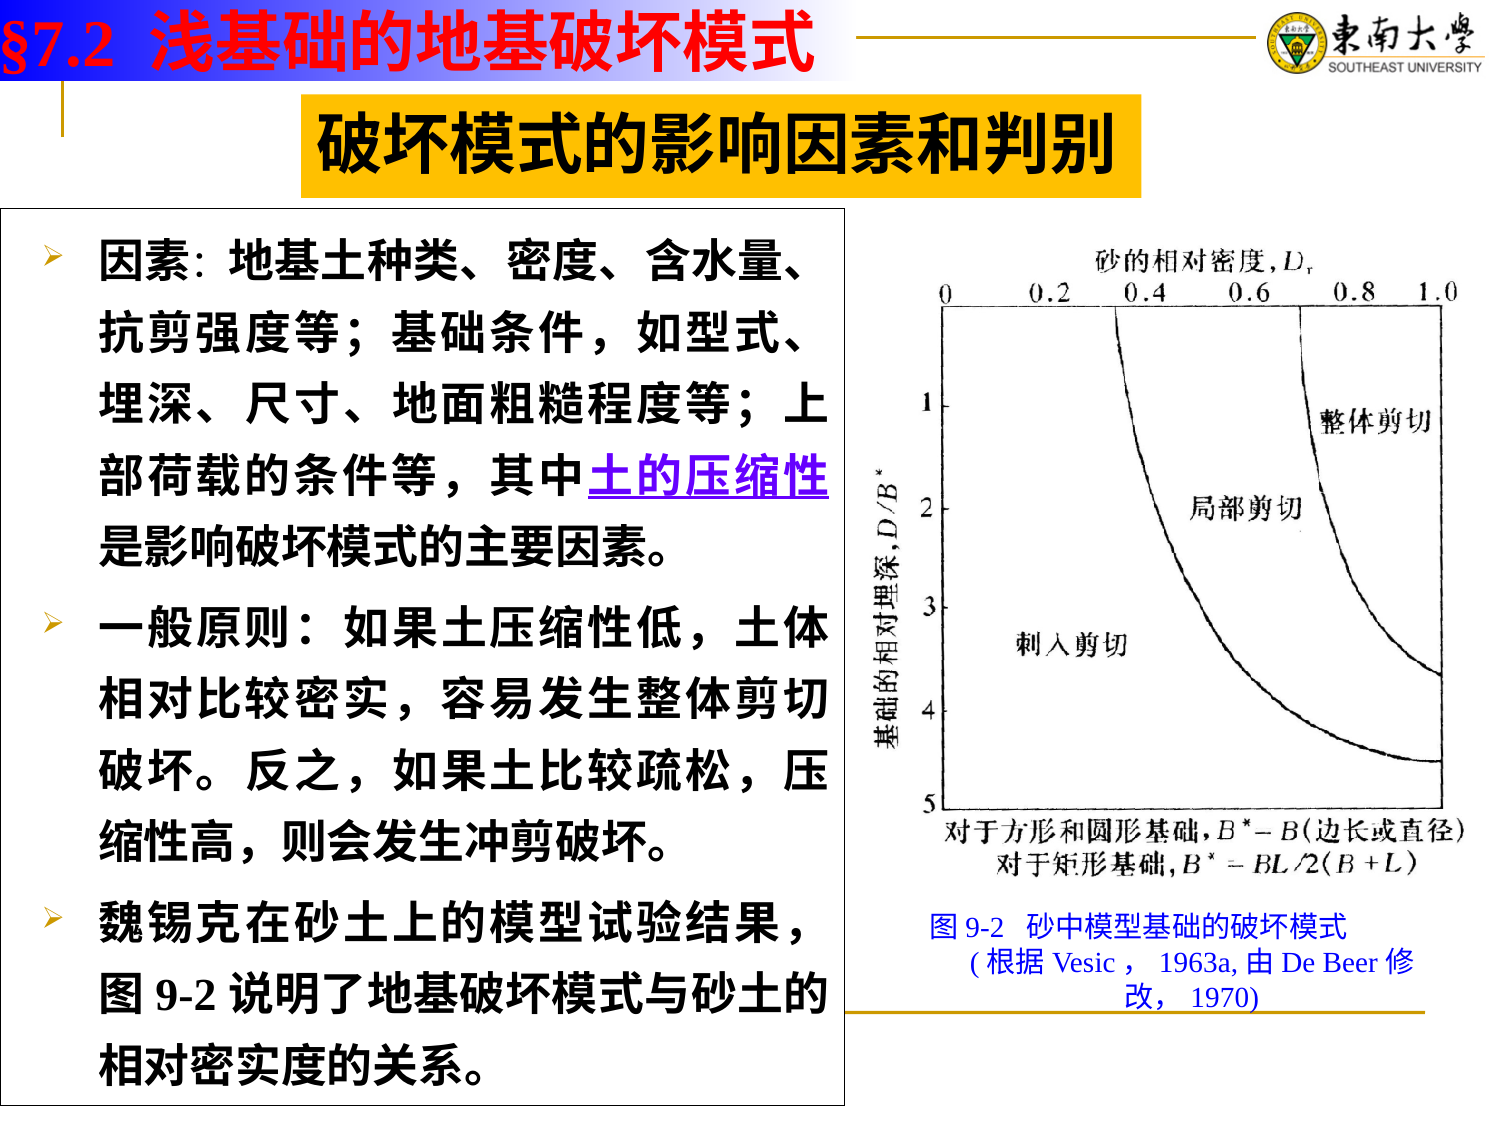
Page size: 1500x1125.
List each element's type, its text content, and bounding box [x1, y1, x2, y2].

list 因素：地基土种类、密度、含水量、抗剪强度等；基础条件，如型式、埋深、尺寸、地面粗糙程度等；上部荷载的条件等，其中土的压缩性是影响破坏模式的主要因素。 一般原则：如果土压缩性低，土体相对比较密实，容易发生整体剪切破坏。反之，如果土比较疏松，压缩性高，则会发生冲剪破坏。 魏锡克在砂土上的模型试验结果，图9-2说明了地基破坏模式与砂土的相对密实度的关系。 [0, 208, 845, 533]
text_box §7.2 浅基础的地基破坏模式 [0, 0, 857, 81]
text_box 破坏模式的影响因素和判别 [301, 94, 1142, 198]
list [862, 239, 1470, 879]
list 因素：地基土种类、密度、含水量、抗剪强度等；基础条件，如型式、埋深、尺寸、地面粗糙程度等；上部荷载的条件等，其中土的压缩性是影响破坏模式的主要因素。 一般原则：如果土压缩性低，土体相对比较密实，容易发生整体剪切破坏。反之，如果土比较疏松，压缩性高，则会发生冲剪破坏。 魏锡克在砂土上的模型试验结果，图9-2说明了地基破坏模式与砂土的相对密实度的关系。 [0, 544, 845, 1106]
text_box 图9-2 砂中模型基础的破坏模式 (根据Vesic，1963a,由De Beer修改，1970) [914, 900, 1470, 1021]
list 因素：地基土种类、密度、含水量、抗剪强度等；基础条件，如型式、埋深、尺寸、地面粗糙程度等；上部荷载的条件等，其中土的压缩性是影响破坏模式的主要因素。 一般原则：如果土压缩性低，土体相对比较密实，容易发生整体剪切破坏。反之，如果土比较疏松，压缩性高，则会发生冲剪破坏。 魏锡克在砂土上的模型试验结果，图9-2说明了地基破坏模式与砂土的相对密实度的关系。 [0, 534, 845, 543]
picture [1256, 10, 1499, 79]
